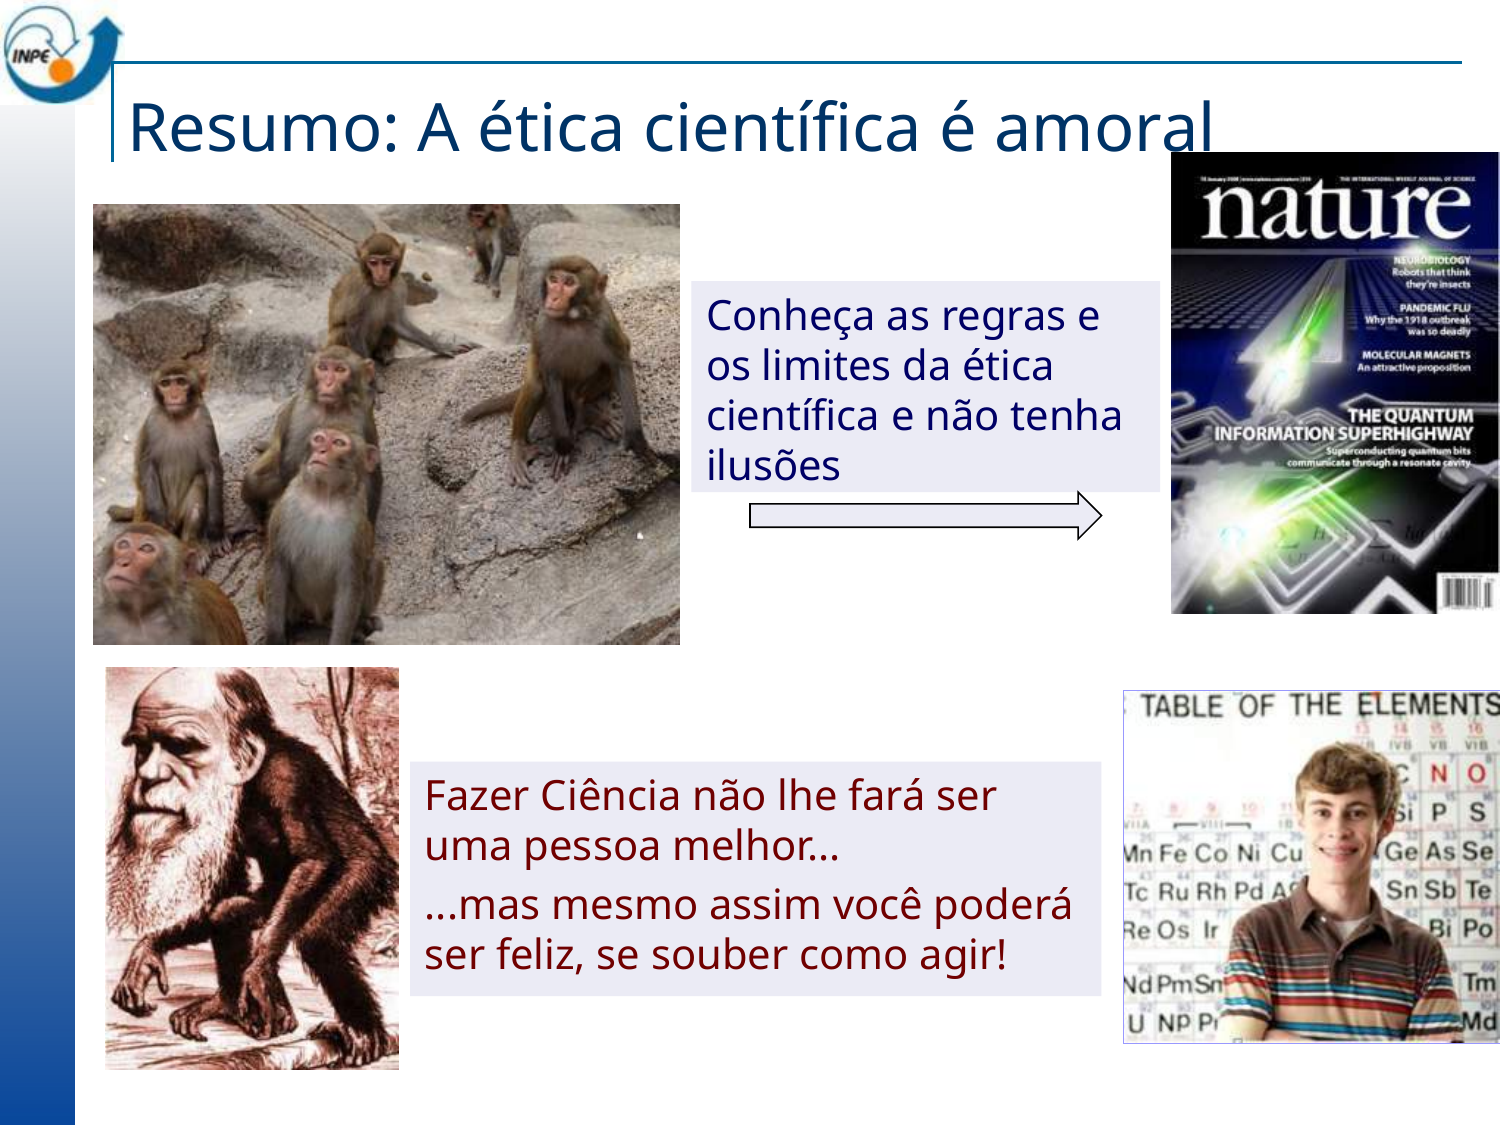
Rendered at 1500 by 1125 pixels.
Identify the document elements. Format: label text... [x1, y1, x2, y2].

picture [1171, 152, 1500, 614]
picture [105, 667, 399, 1070]
text_box Fazer Ciência não lhe fará ser uma pessoa melhor... ...mas mesmo assim você poderá ser feliz, se souber como agir! [410, 761, 1102, 997]
picture [93, 204, 680, 645]
text_box Conheça as regras e os limites da ética científica e não tenha ilusões [691, 281, 1161, 493]
text_box [750, 492, 1102, 539]
title Resumo: A ética científica é amoral [112, 62, 1450, 188]
picture [0, 0, 125, 105]
picture [1123, 691, 1500, 1044]
